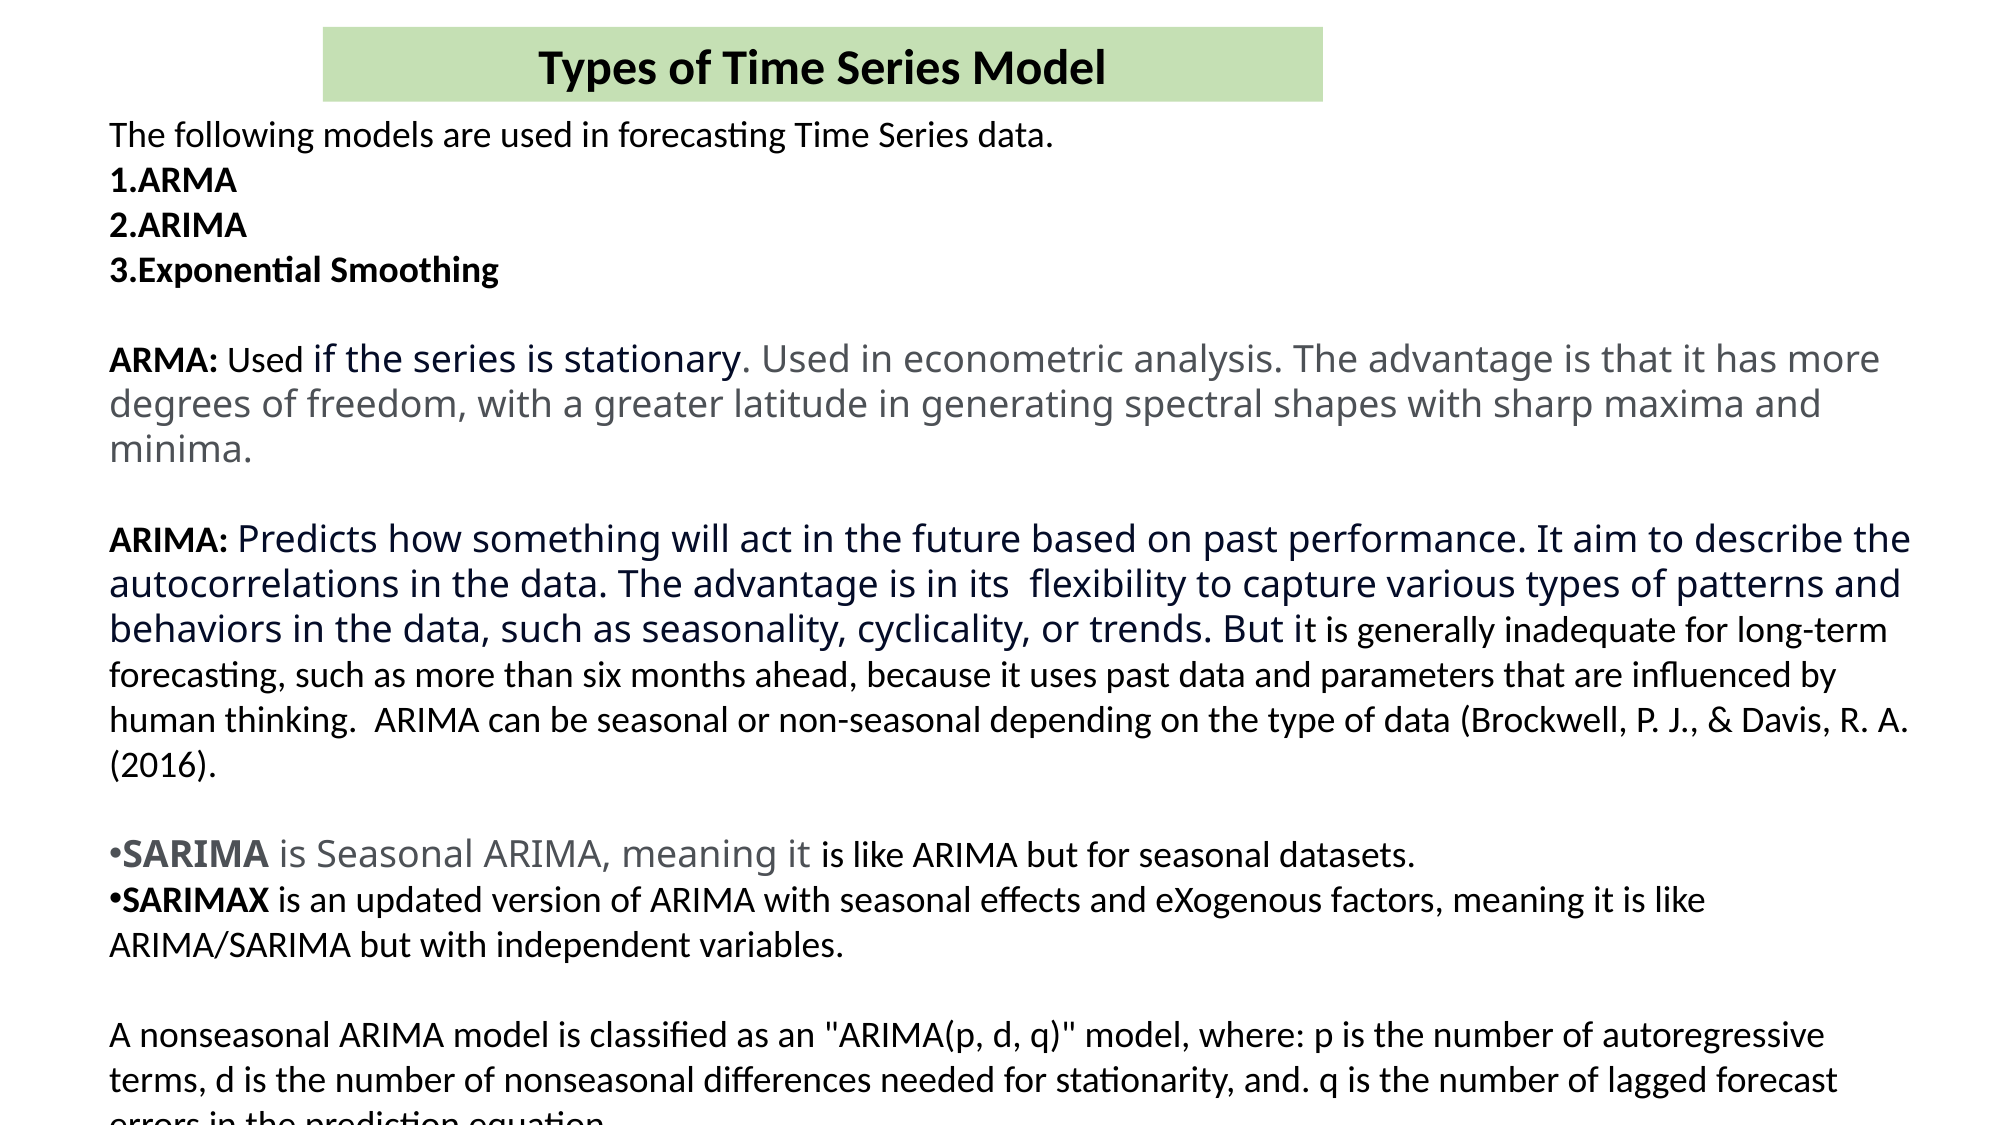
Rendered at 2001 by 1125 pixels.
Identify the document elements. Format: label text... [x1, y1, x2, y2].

text_box Types of Time Series Model [322, 26, 1323, 102]
text_box The following models are used in forecasting Time Series data. ARMA ARIMA Exponential Smoothing ARMA: Used if the series is stationary. Used in econometric analysis. The advantage is that it has more degrees of freedom, with a greater latitude in generating spectral shapes with sharp maxima and minima. ARIMA: Predicts how something will act in the future based on past performance. It aim to describe the autocorrelations in the data. The advantage is in its flexibility to capture various types of patterns and behaviors in the data, such as seasonality, cyclicality, or trends. But it is generally inadequate for long-term forecasting, such as more than six months ahead, because it uses past data and parameters that are influenced by human thinking. ARIMA can be seasonal or non-seasonal depending on the type of data (Brockwell, P. J., & Davis, R. A. (2016). SARIMA is Seasonal ARIMA, meaning it is like ARIMA but for seasonal datasets. SARIMAX is an updated version of ARIMA with seasonal effects and eXogenous factors, meaning it is like ARIMA/SARIMA but with independent variables. A nonseasonal ARIMA model is classified as an "ARIMA(p, d, q)" model, where: p is the number of autoregressive terms, d is the number of nonseasonal differences needed for stationarity, and. q is the number of lagged forecast errors in the prediction equation. [94, 102, 1943, 1125]
